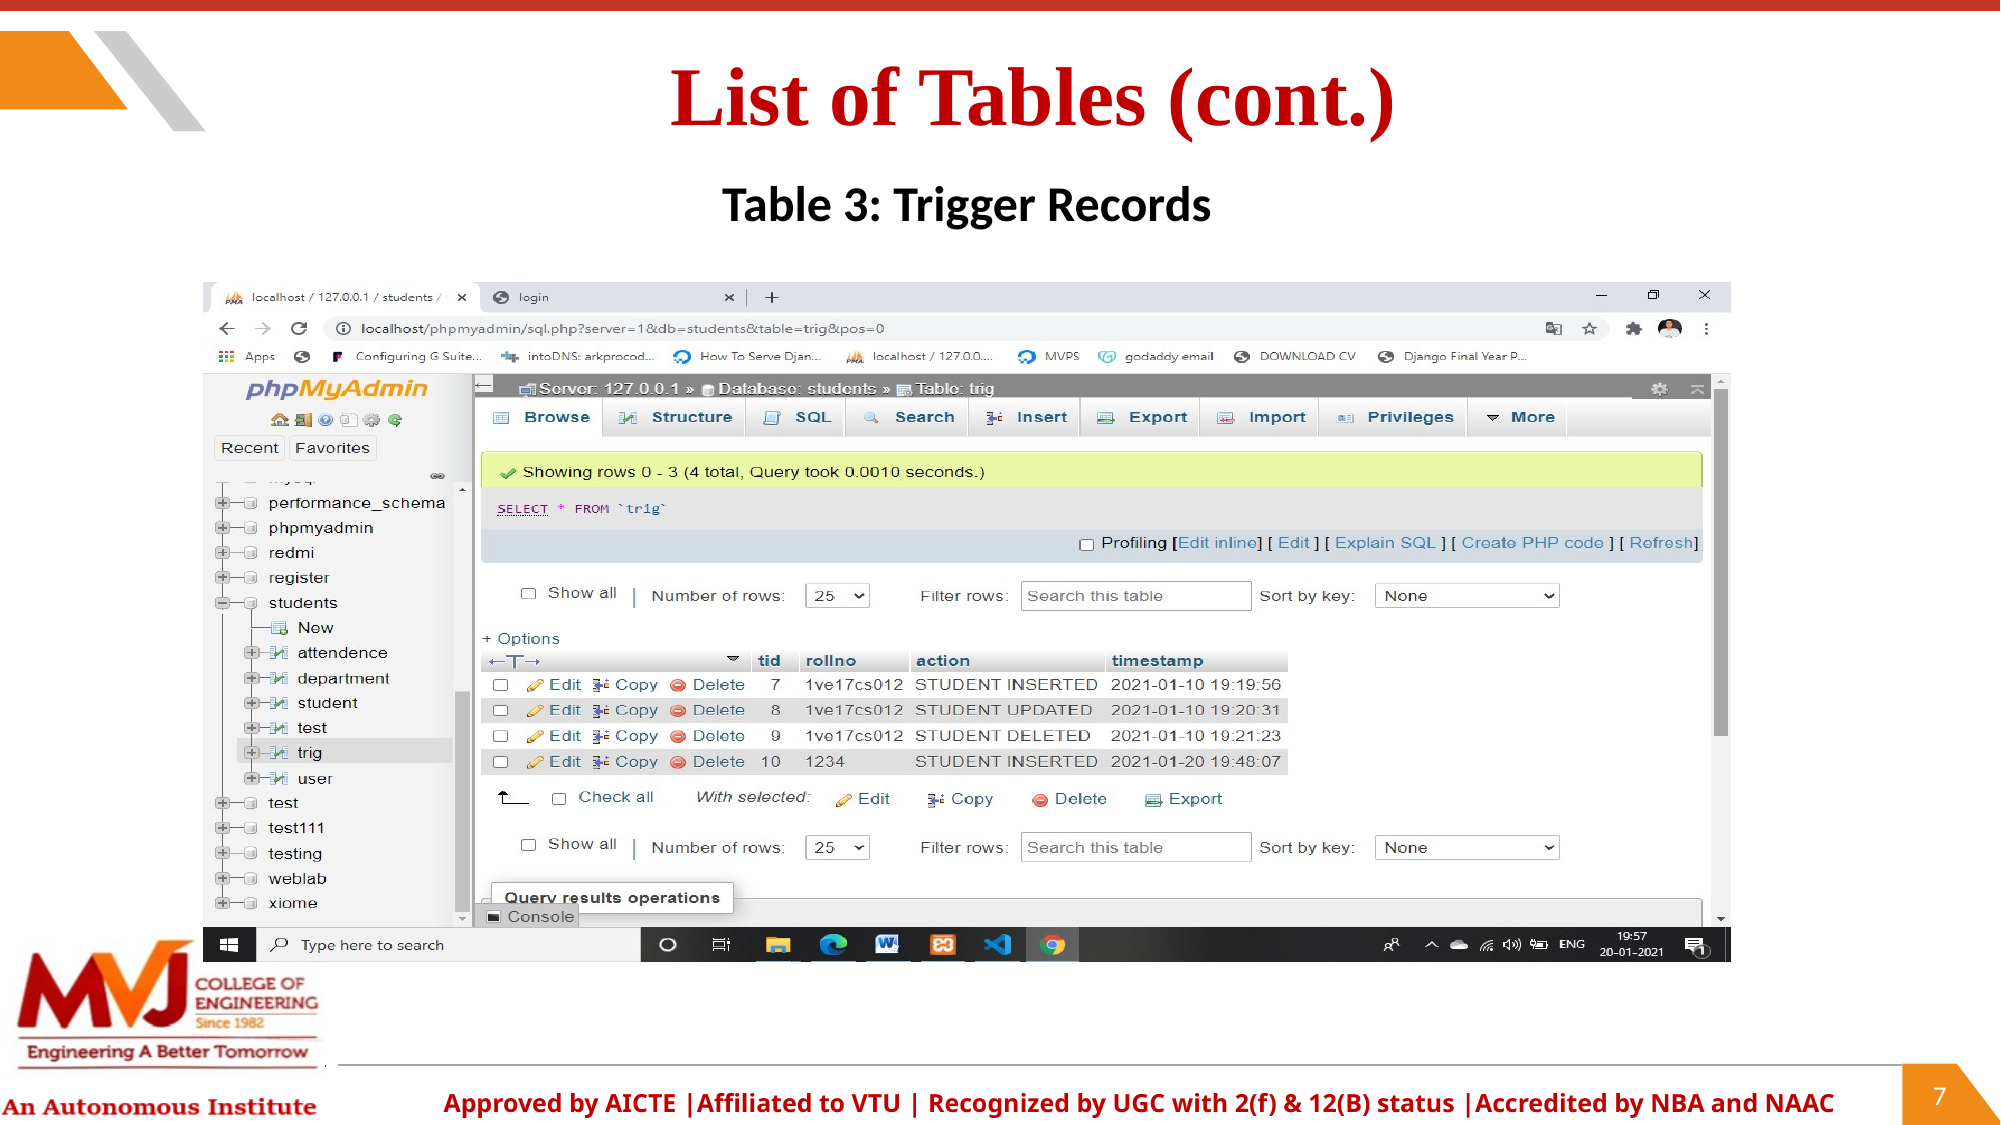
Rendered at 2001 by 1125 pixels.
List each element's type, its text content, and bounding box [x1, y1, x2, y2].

text_box Table 3: Trigger Records [46, 163, 1888, 239]
text_box Approved by AICTE |Affiliated to VTU | Recognized by UGC with 2(f) & 12(B) status |Accredited by NBA and NAAC [407, 1079, 1873, 1125]
text_box List of Tables (cont.) [130, 34, 1938, 149]
picture [0, 282, 1731, 1125]
